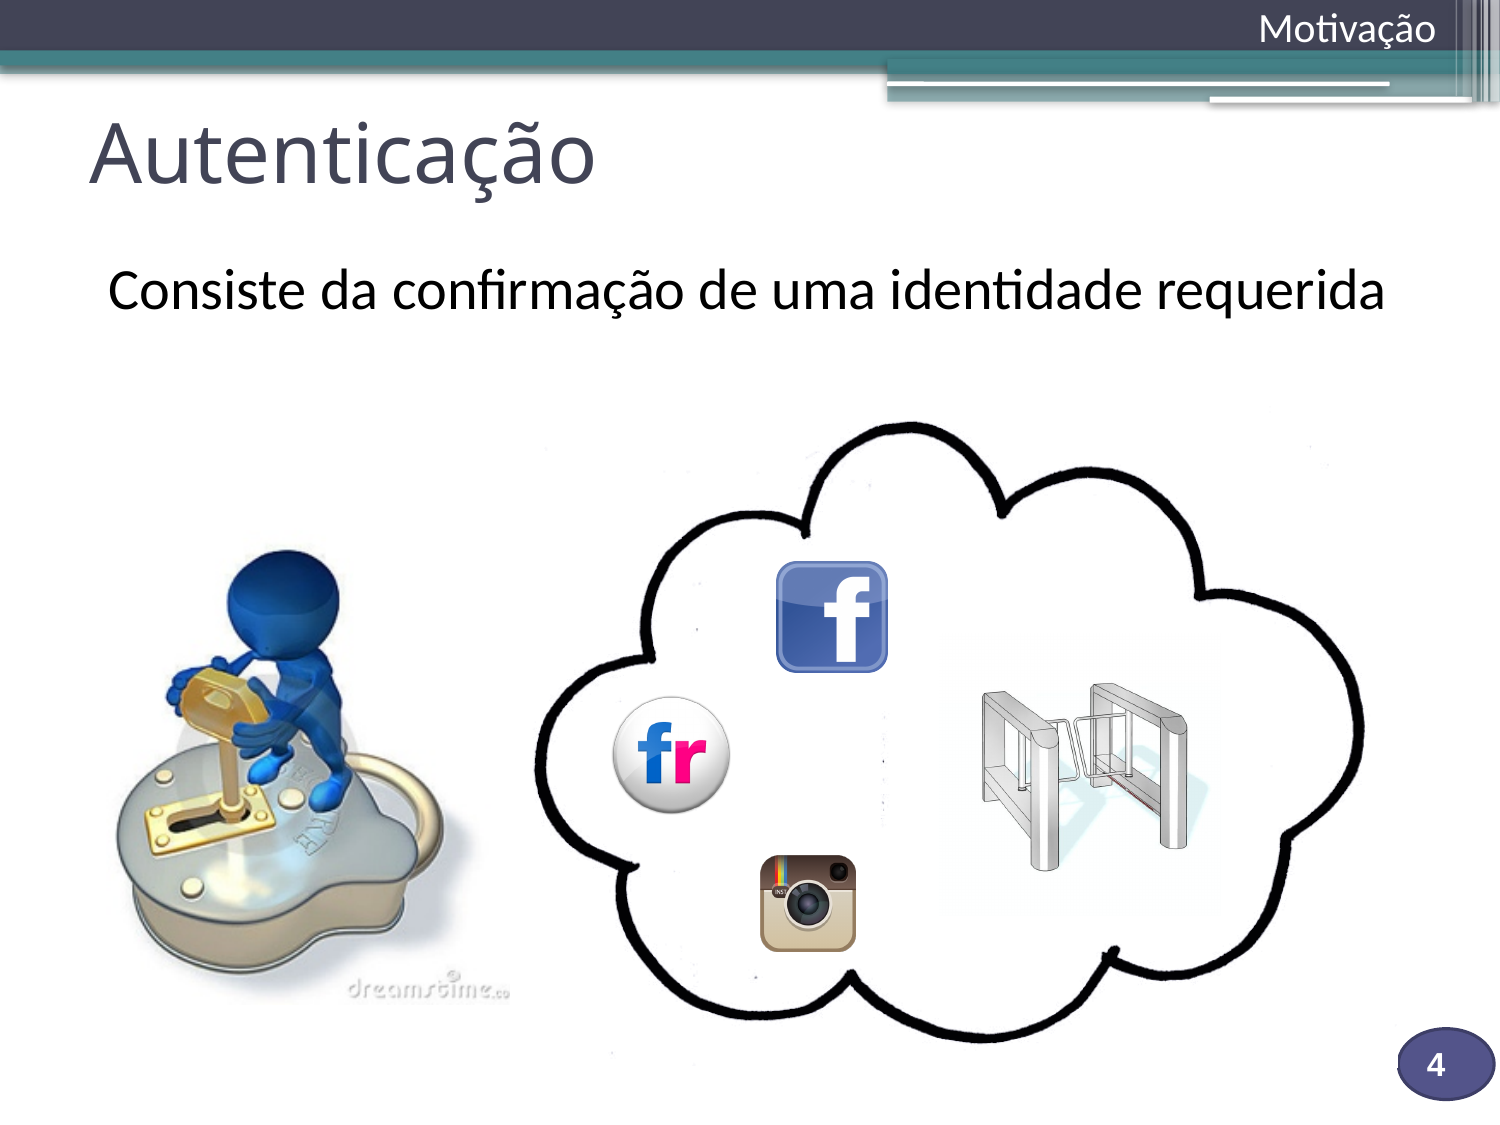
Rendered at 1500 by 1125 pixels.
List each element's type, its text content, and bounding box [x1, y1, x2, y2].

picture [24, 398, 1398, 1068]
title Autenticação [74, 62, 1425, 238]
text_box Motivação [1242, 0, 1452, 59]
list Consiste da confirmação de uma identidade requerida [75, 243, 1425, 1079]
